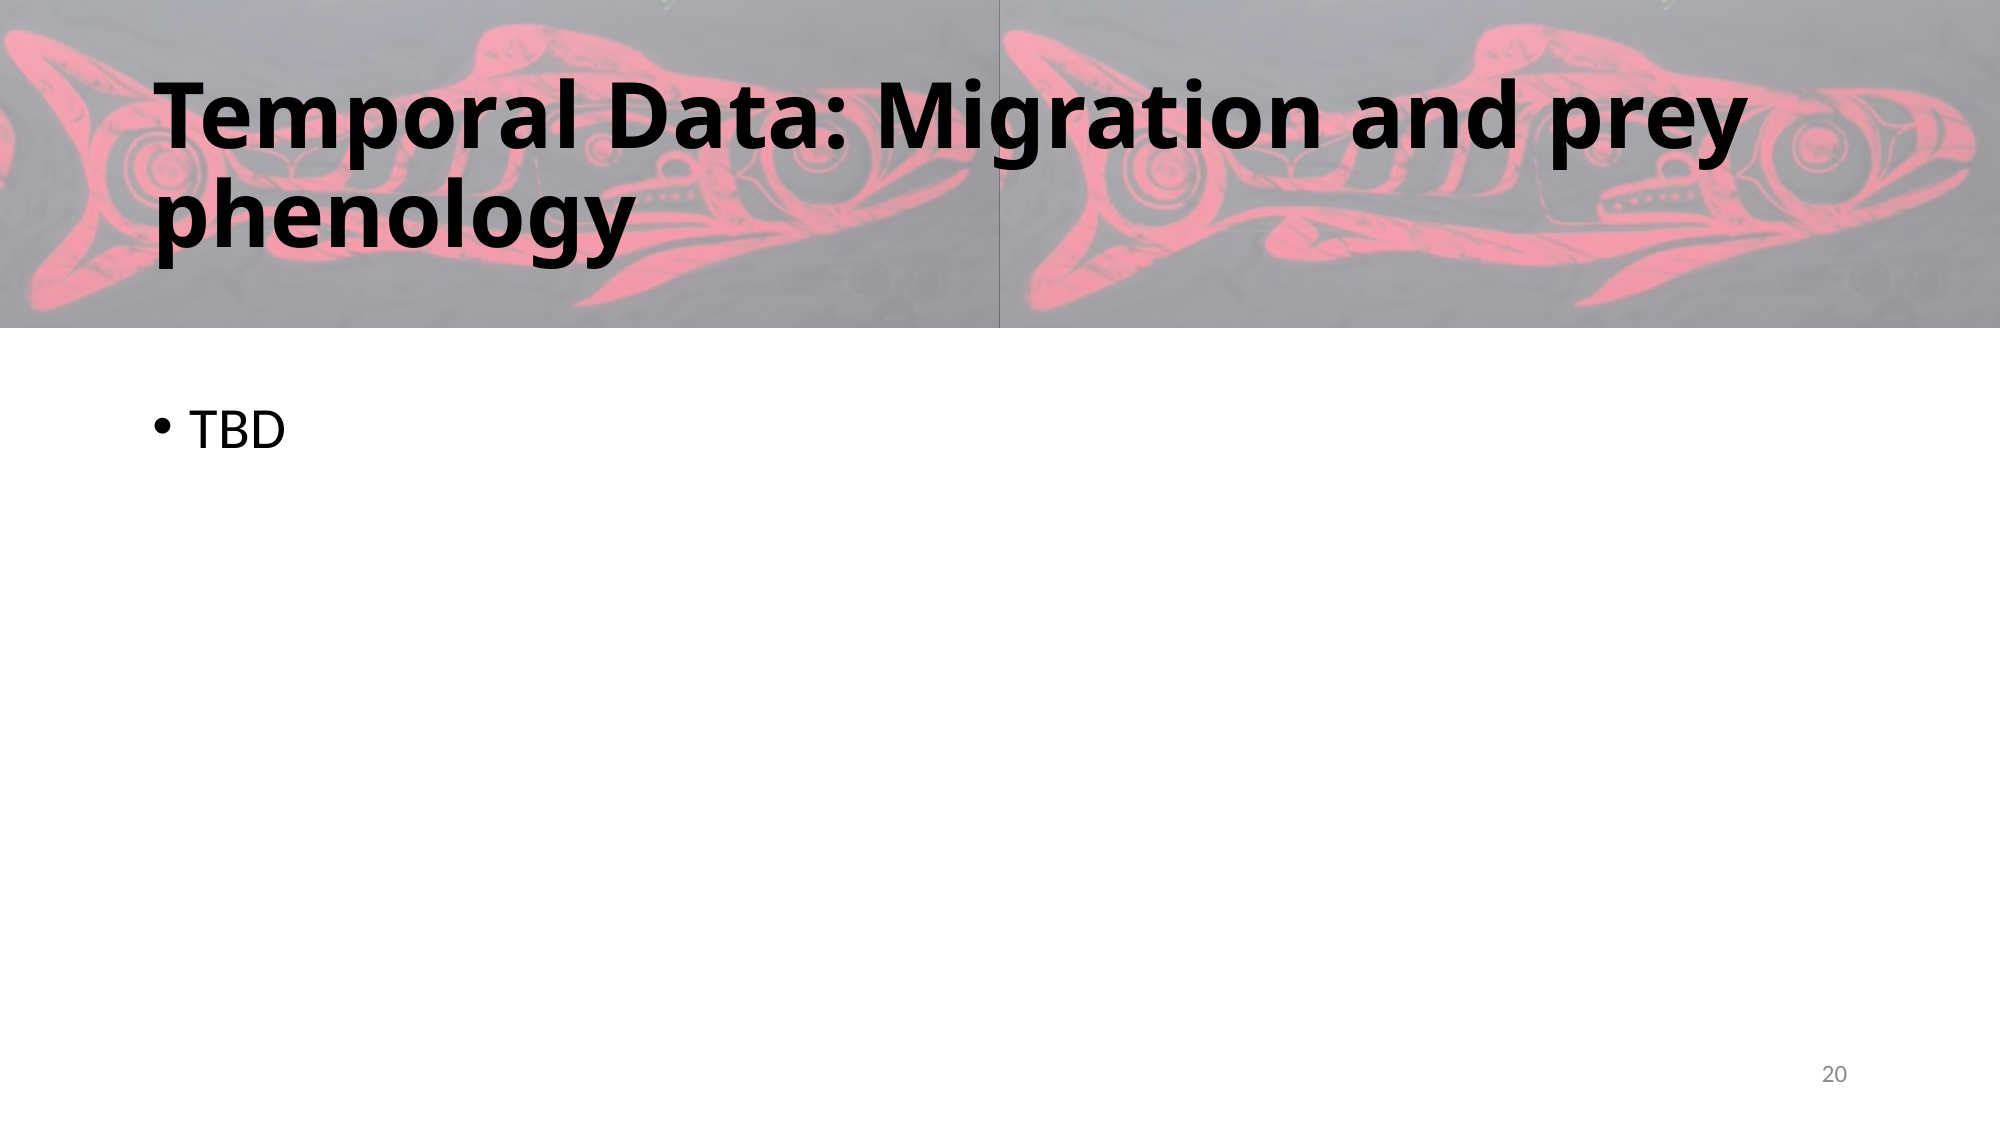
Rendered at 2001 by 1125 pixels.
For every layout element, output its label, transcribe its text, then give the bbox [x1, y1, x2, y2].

picture [0, 0, 2000, 328]
slide_number 20 [1412, 1042, 1863, 1103]
list TBD [137, 328, 1863, 1014]
